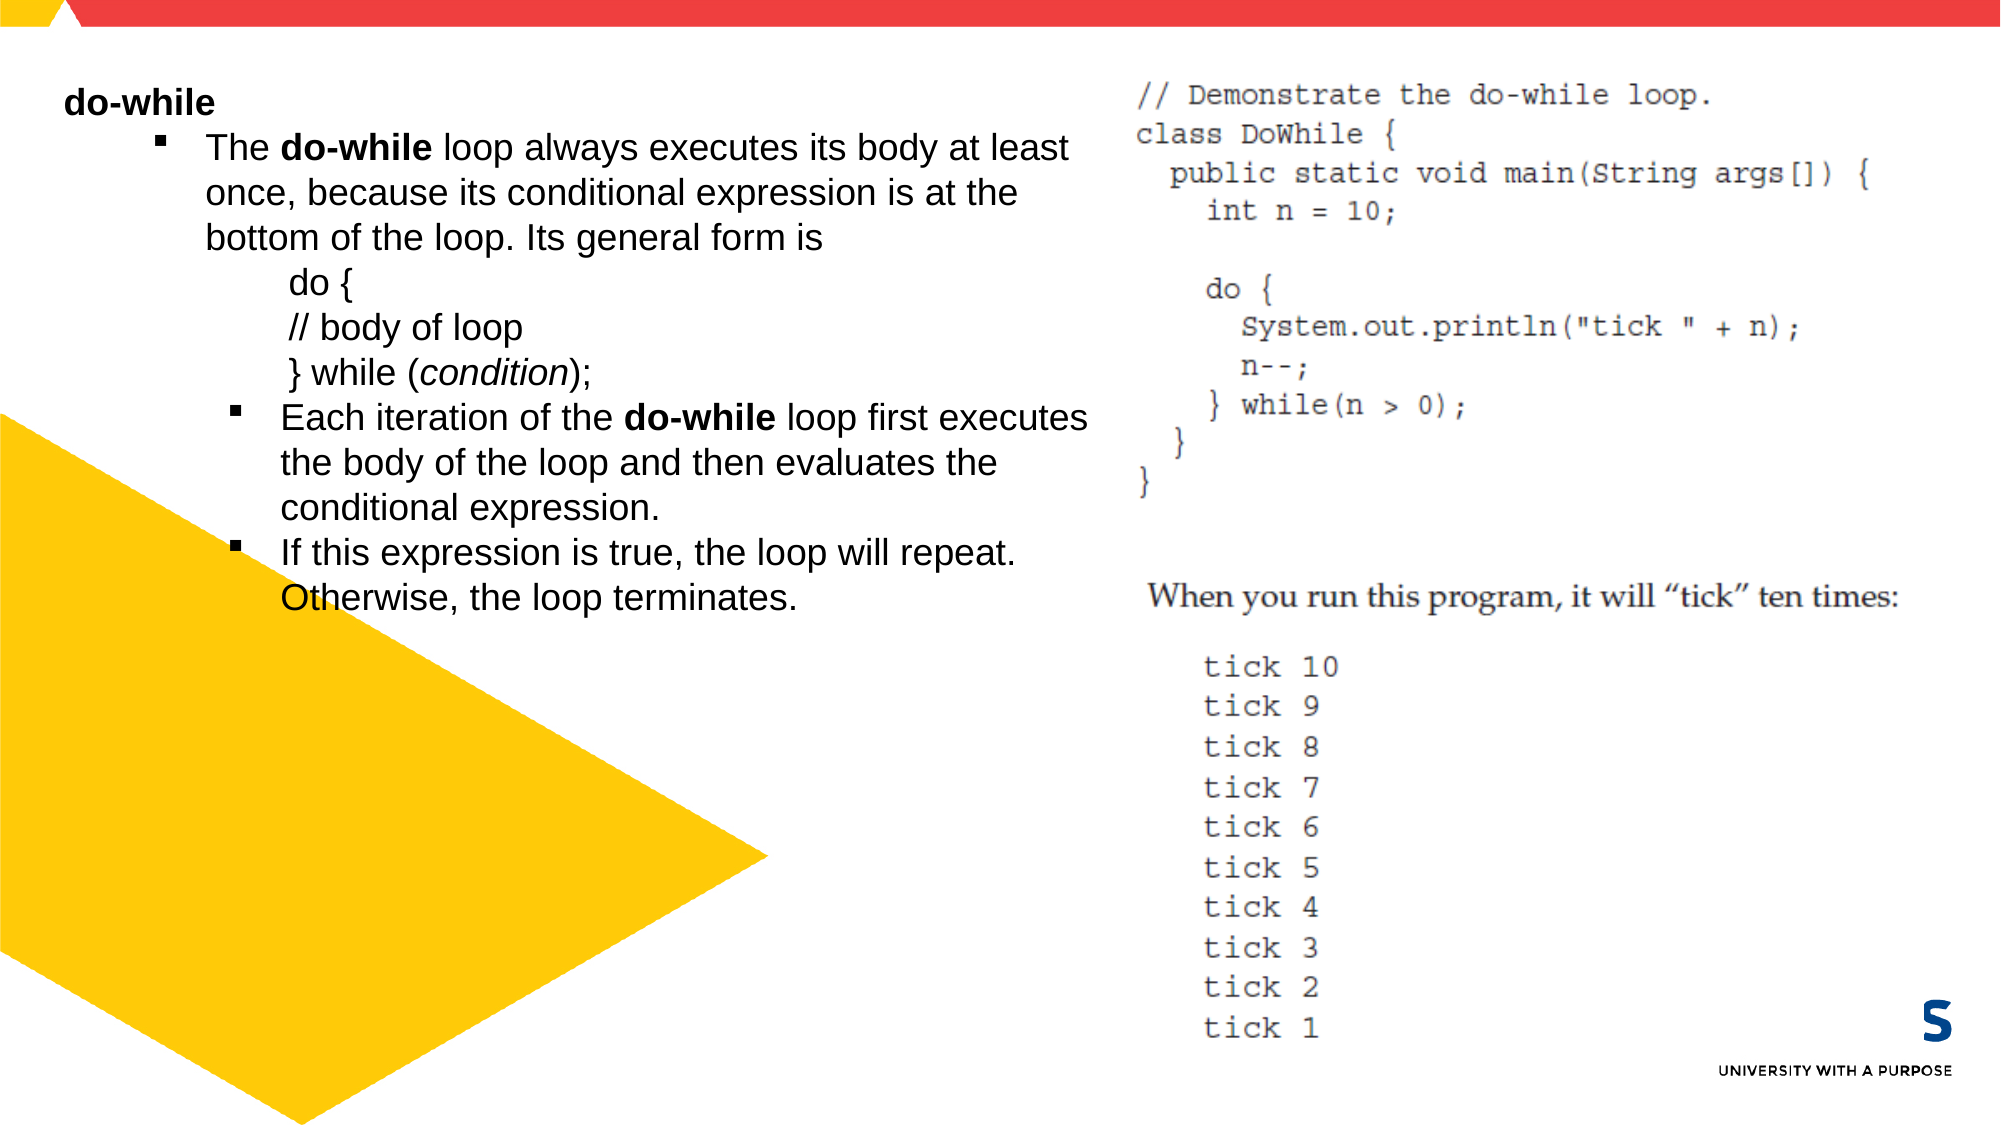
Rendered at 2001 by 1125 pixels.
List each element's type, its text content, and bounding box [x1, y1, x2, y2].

list do-while The do-while loop always executes its body at least once, because its conditional expression is at the bottom of the loop. Its general form is do { // body of loop } while (condition); Each iteration of the do-while loop first executes the body of the loop and then evaluates the conditional expression. If this expression is true, the loop will repeat. Otherwise, the loop terminates. [63, 77, 1097, 792]
picture [0, 0, 2001, 1125]
